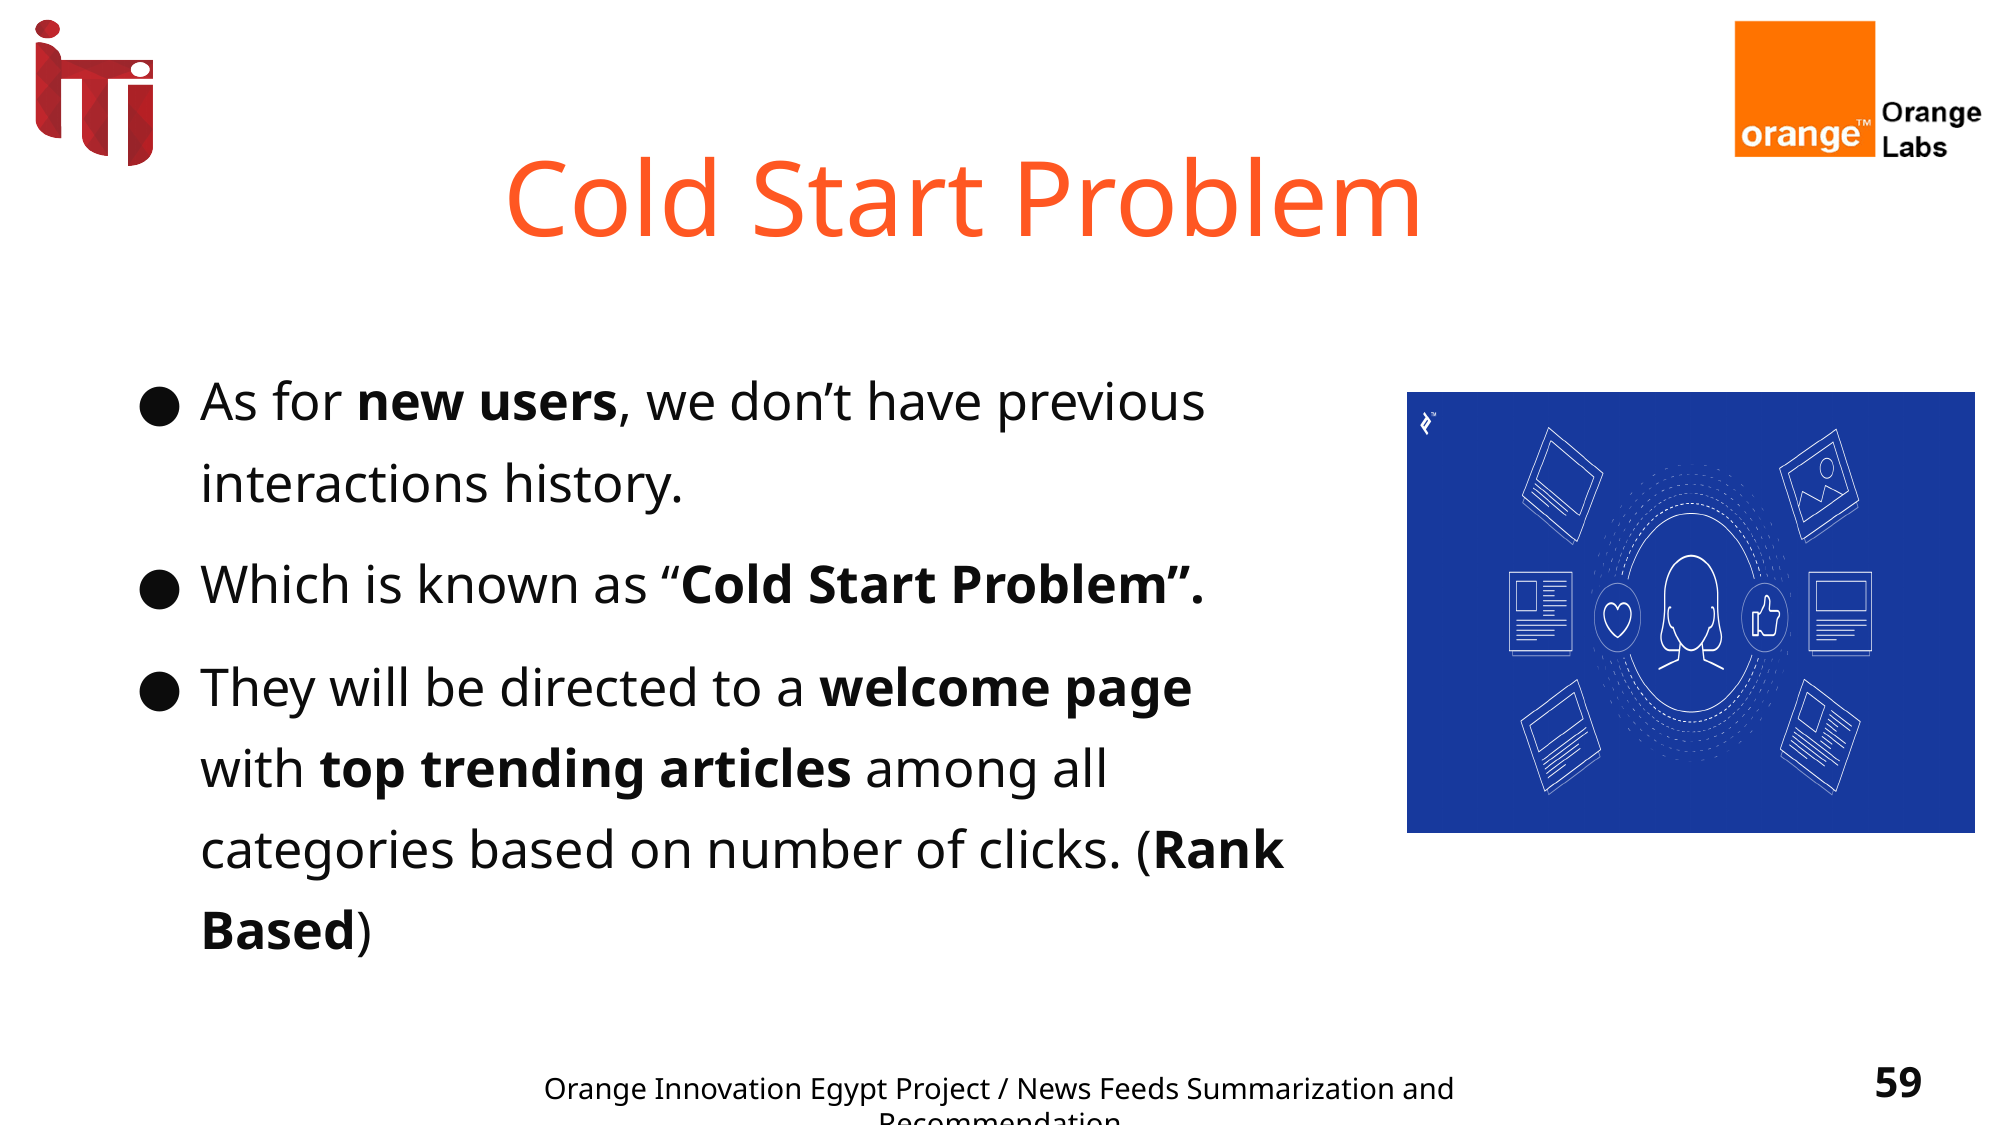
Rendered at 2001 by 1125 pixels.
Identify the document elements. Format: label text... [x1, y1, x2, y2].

list As for new users, we don’t have previous interactions history. Which is known as “Cold Start Problem”. They will be directed to a welcome page with top trending articles among all categories based on number of clicks. (Rank Based) [117, 342, 1381, 989]
picture [1407, 392, 1976, 833]
picture [24, 0, 169, 166]
slide_number ‹#› [1777, 1061, 1938, 1107]
title Cold Start Problem [168, 83, 1763, 330]
picture [1712, 12, 2000, 166]
